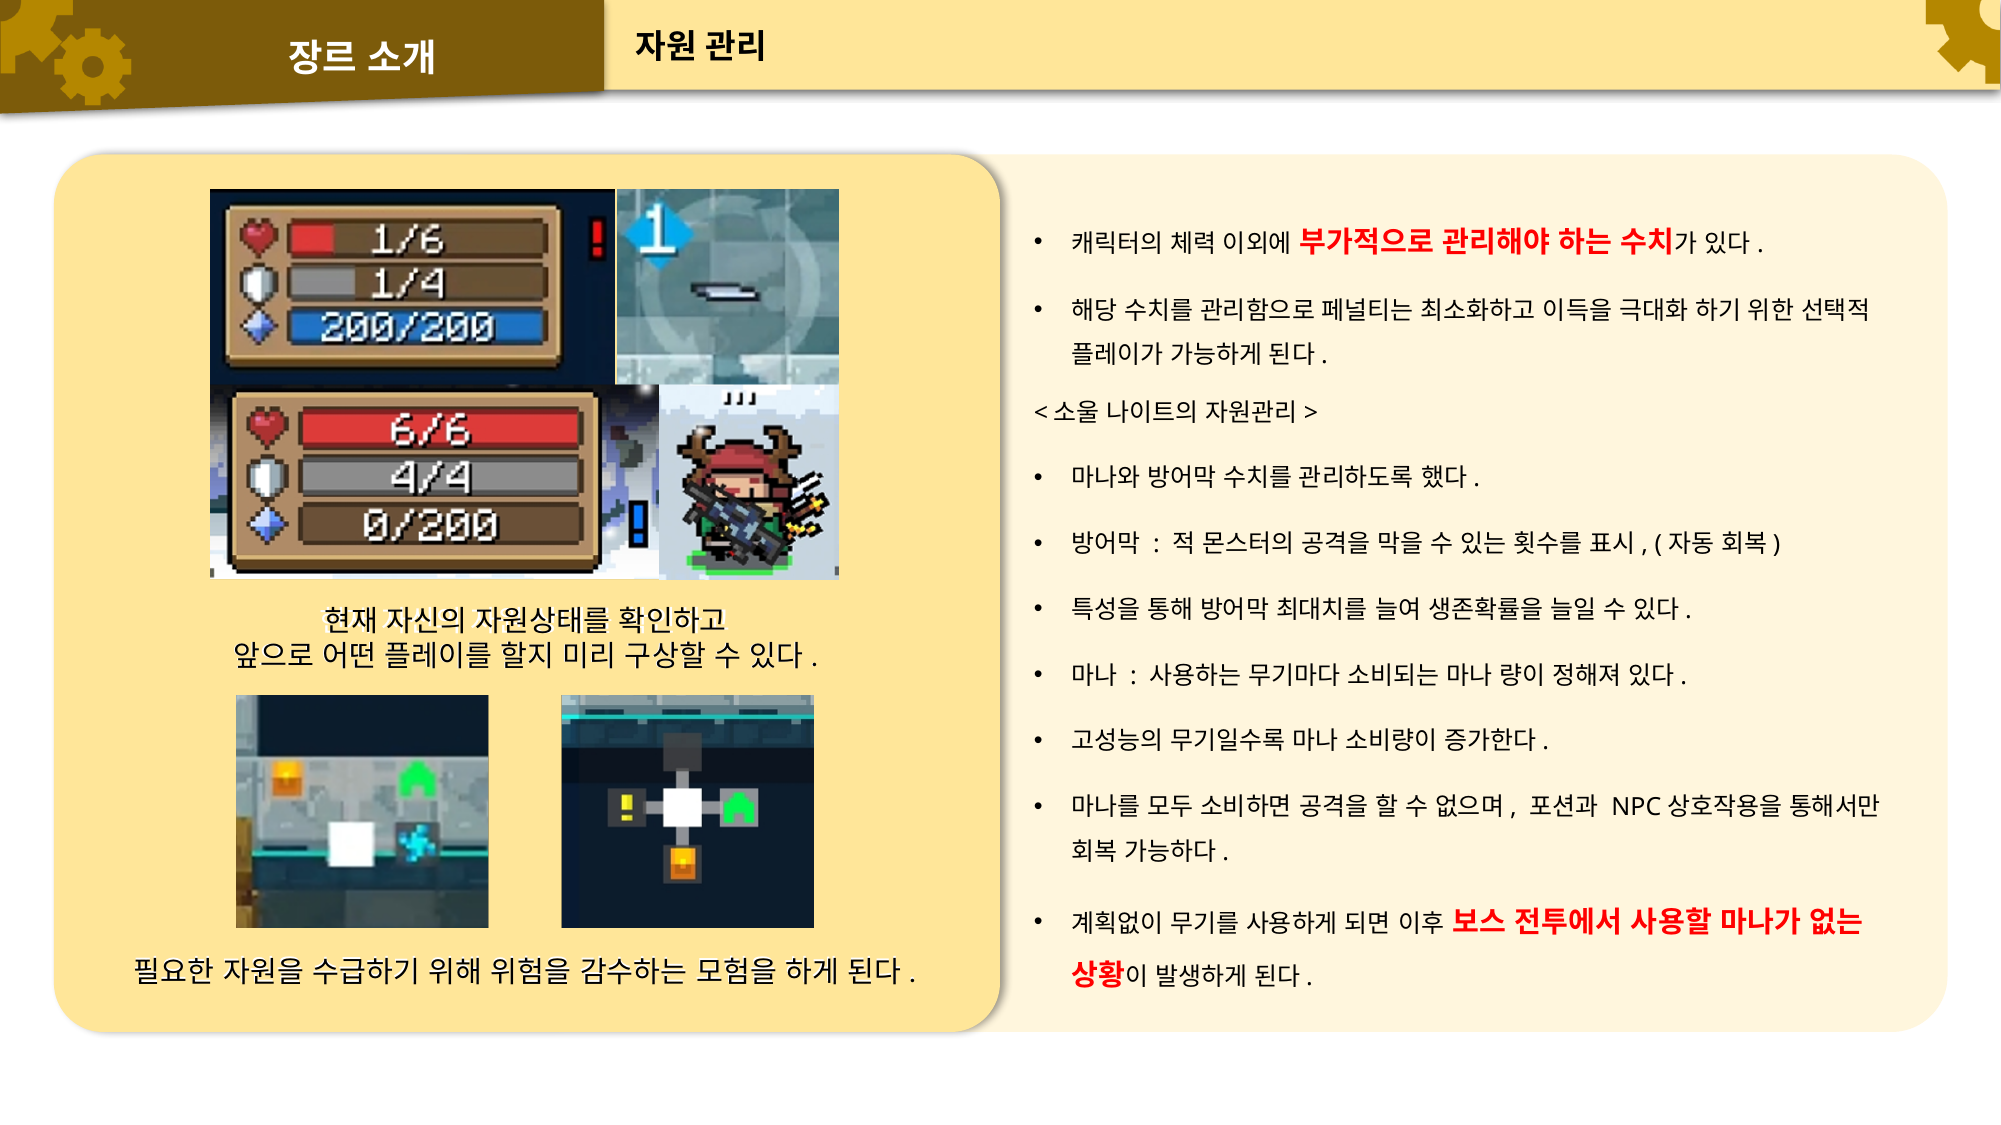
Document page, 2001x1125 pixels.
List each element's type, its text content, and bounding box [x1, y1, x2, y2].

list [210, 189, 839, 580]
list 자원 관리 [621, 18, 1863, 73]
list 캐릭터의 체력 이외에 부가적으로 관리해야 하는 수치가 있다. 해당 수치를 관리함으로 페널티는 최소화하고 이득을 극대화 하기 위한 선택적 플레이가 가능하게 된다. [1018, 196, 1908, 378]
list <소울 나이트의 자원관리> 마나와 방어막 수치를 관리하도록 했다. 방어막 : 적 몬스터의 공격을 막을 수 있는 횟수를 표시, (자동 회복) 특성을 통해 방어막 최대치를 늘여 생존확률을 늘일 수 있다. 마나 : 사용하는 무기마다 소비되는 마나 량이 정해져 있다. 고성능의 무기일수록 마나 소비량이 증가한다. 마나를 모두 소비하면 공격을 할 수 없으며, 포션과 NPC상호작용을 통해서만 회복 가능하다. 계획없이 무기를 사용하게 되면 이후 보스 전투에서 사용할 마나가 없는 상황이 발생하게 된다. [1018, 378, 1908, 995]
text_box 필요한 자원을 수급하기 위해 위험을 감수하는 모험을 하게 된다. [118, 943, 931, 994]
text_box 필요한 자원을 수급하기 위해 위험을 감수하는 모험을 하게 된다. [119, 946, 932, 996]
title 장르 소개 [137, 6, 588, 85]
text_box 현재 자신의 자원상태를 확인하고 앞으로 어떤 플레이를 할지 미리 구상할 수 있다. [218, 594, 834, 680]
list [236, 695, 814, 929]
